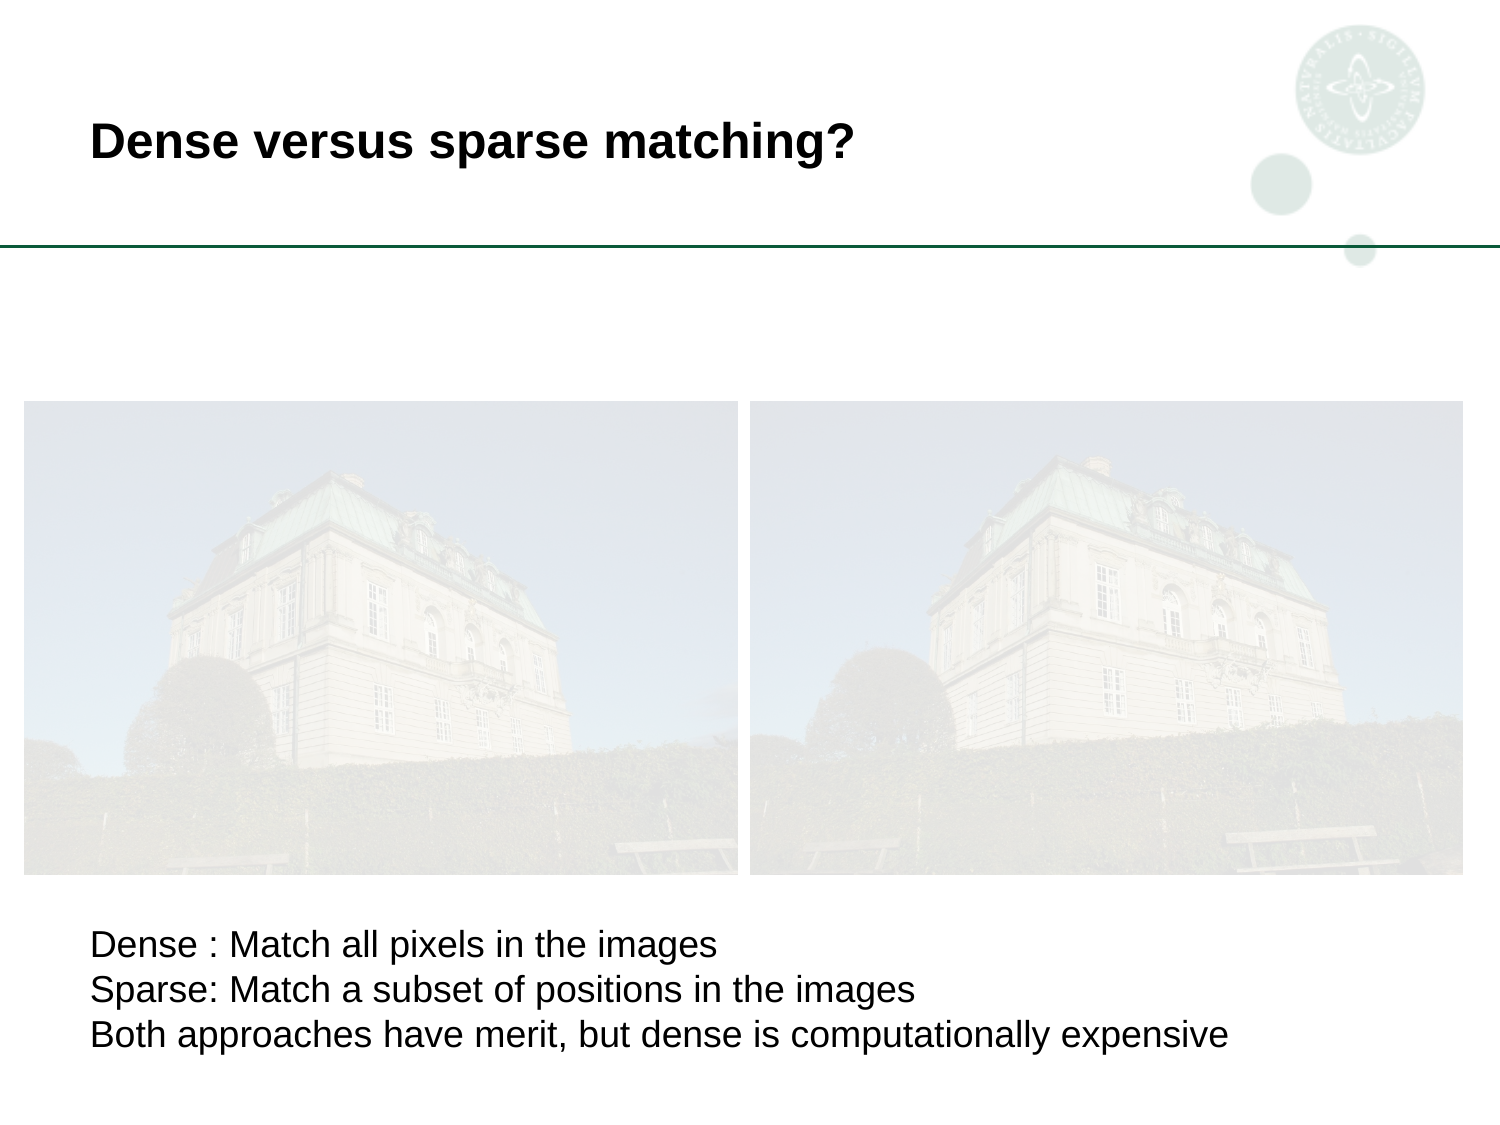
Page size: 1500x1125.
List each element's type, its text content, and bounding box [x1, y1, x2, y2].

text_box Dense versus sparse matching? [75, 45, 1425, 233]
text_box Dense : Match all pixels in the images Sparse: Match a subset of positions in the images Both approaches have merit, but dense is computationally expensive [74, 912, 1463, 1063]
picture [24, 400, 738, 875]
picture [749, 400, 1463, 875]
